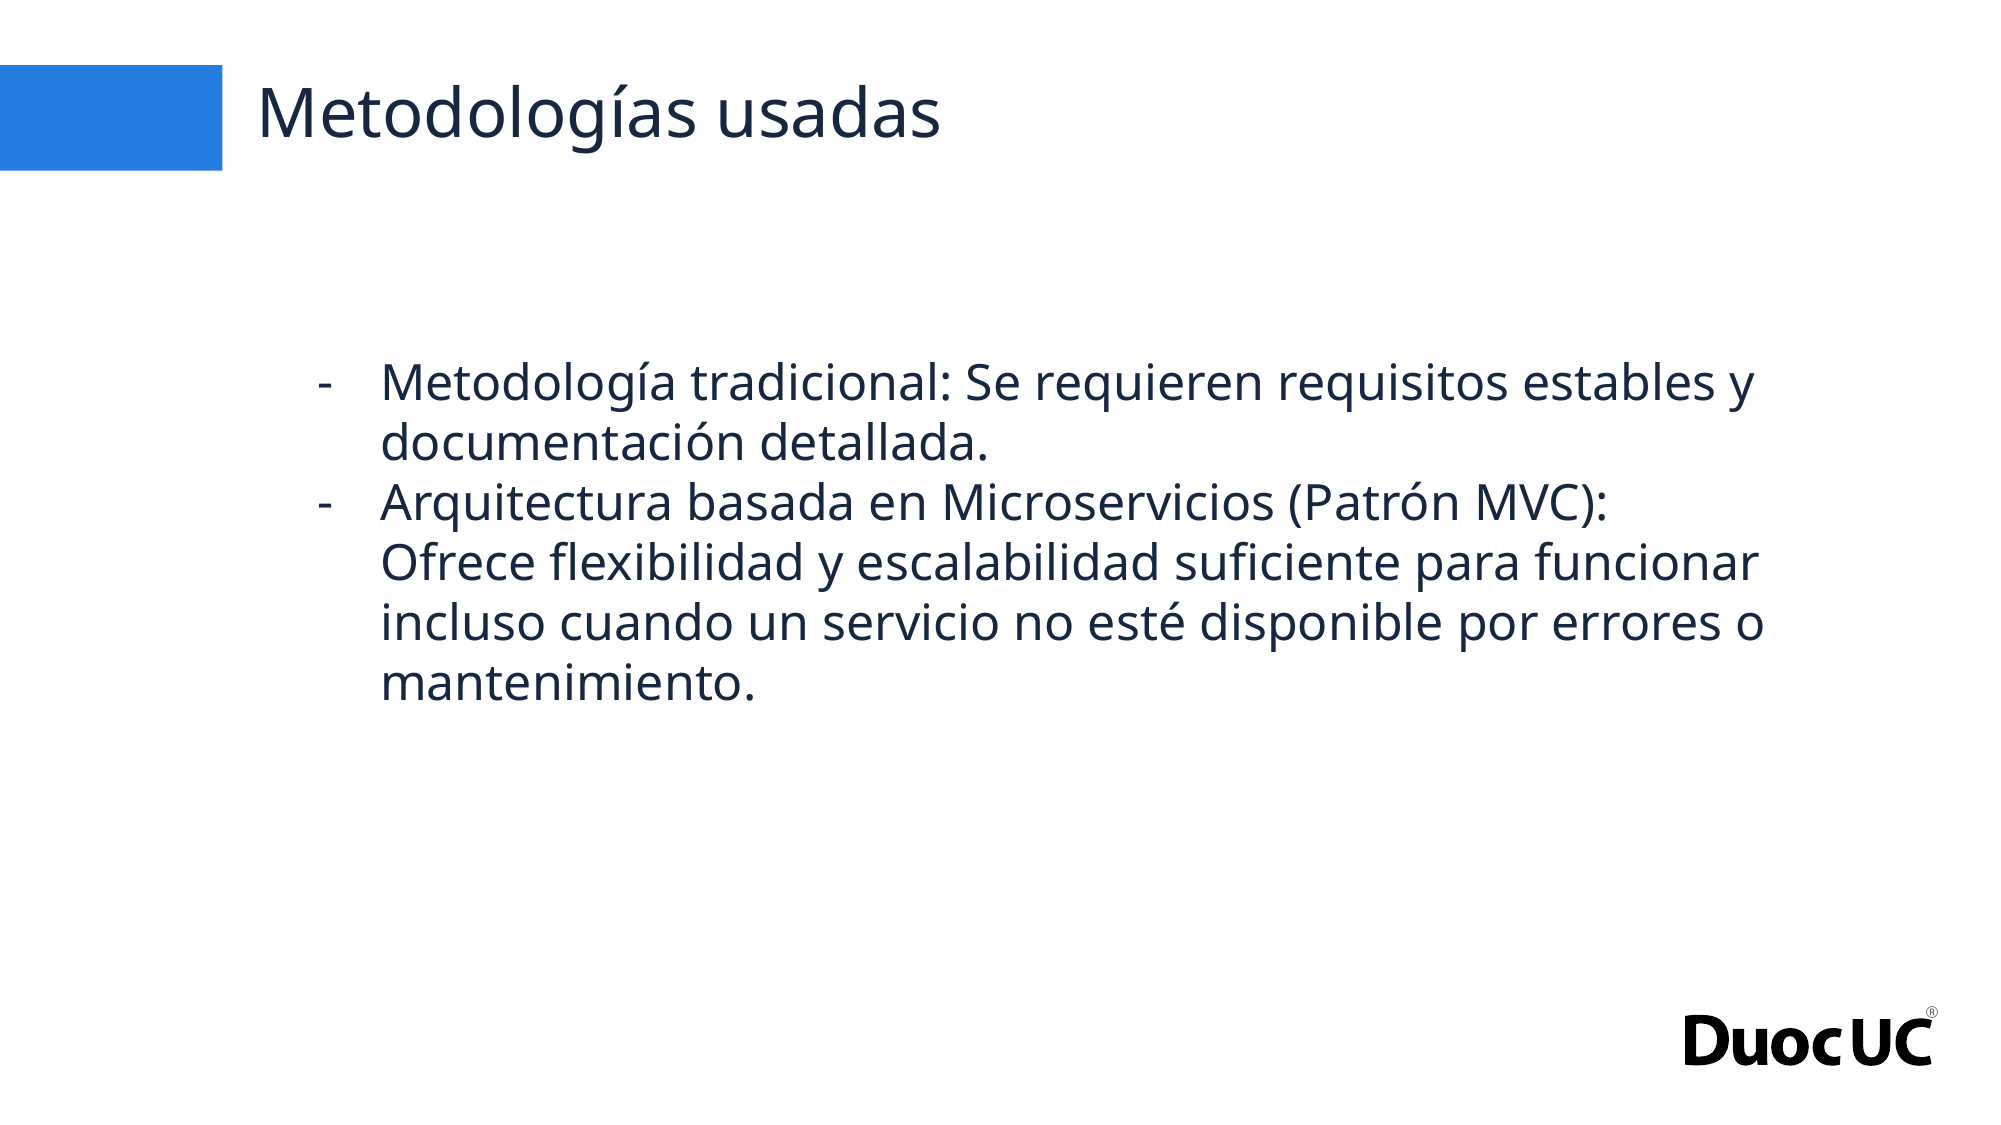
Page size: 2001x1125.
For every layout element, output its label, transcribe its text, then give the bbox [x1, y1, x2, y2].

title Metodologías usadas [241, 71, 1932, 145]
text_box Metodología tradicional: Se requieren requisitos estables y documentación detallada. Arquitectura basada en Microservicios (Patrón MVC): Ofrece flexibilidad y escalabilidad suficiente para funcionar incluso cuando un servicio no esté disponible por errores o mantenimiento. [290, 335, 1783, 897]
picture [1926, 1006, 1938, 1018]
